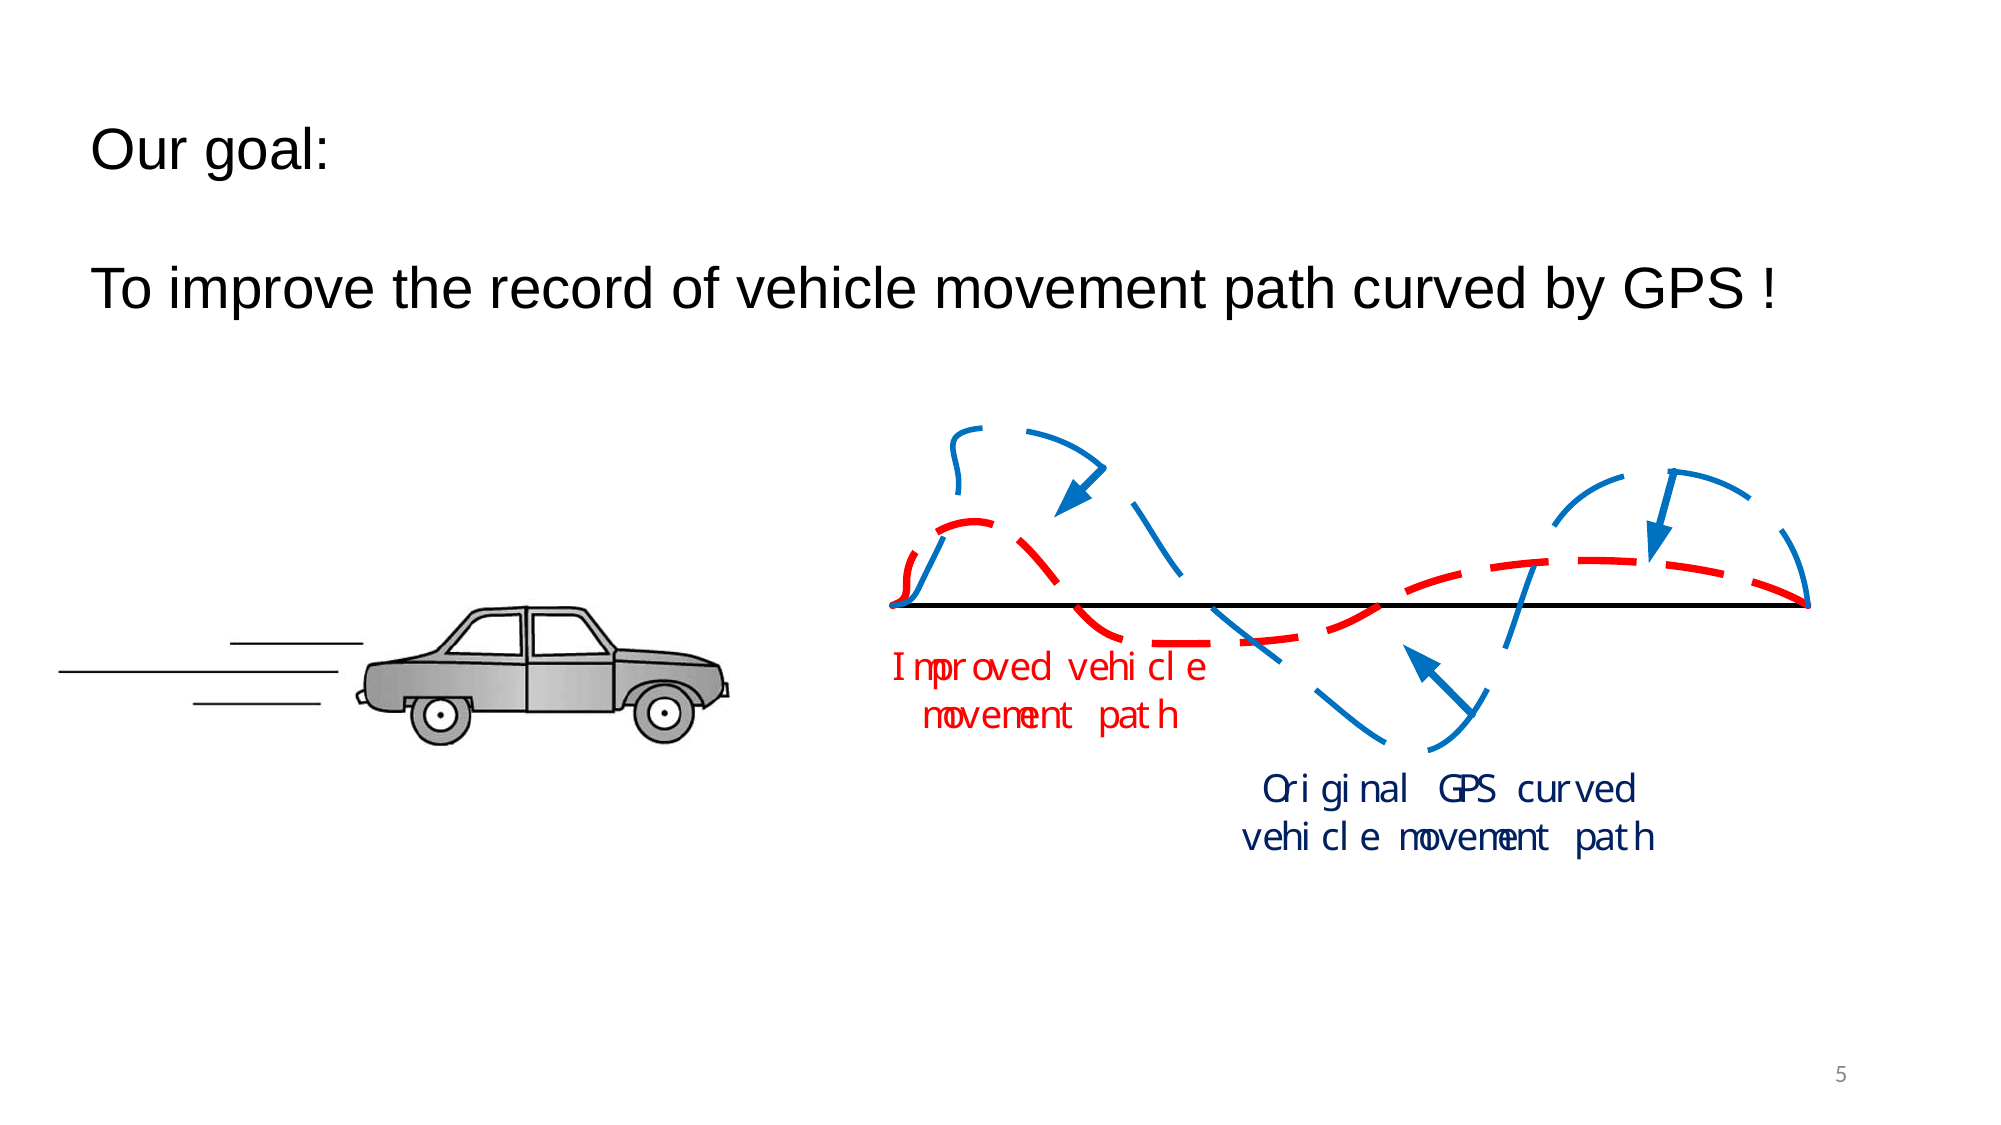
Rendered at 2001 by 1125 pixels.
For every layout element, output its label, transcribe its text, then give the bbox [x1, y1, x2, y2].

picture [869, 422, 1812, 875]
picture [0, 378, 785, 967]
slide_number 5 [1412, 1042, 1863, 1103]
text_box Our goal: To improve the record of vehicle movement path curved by GPS ! [83, 93, 1863, 339]
